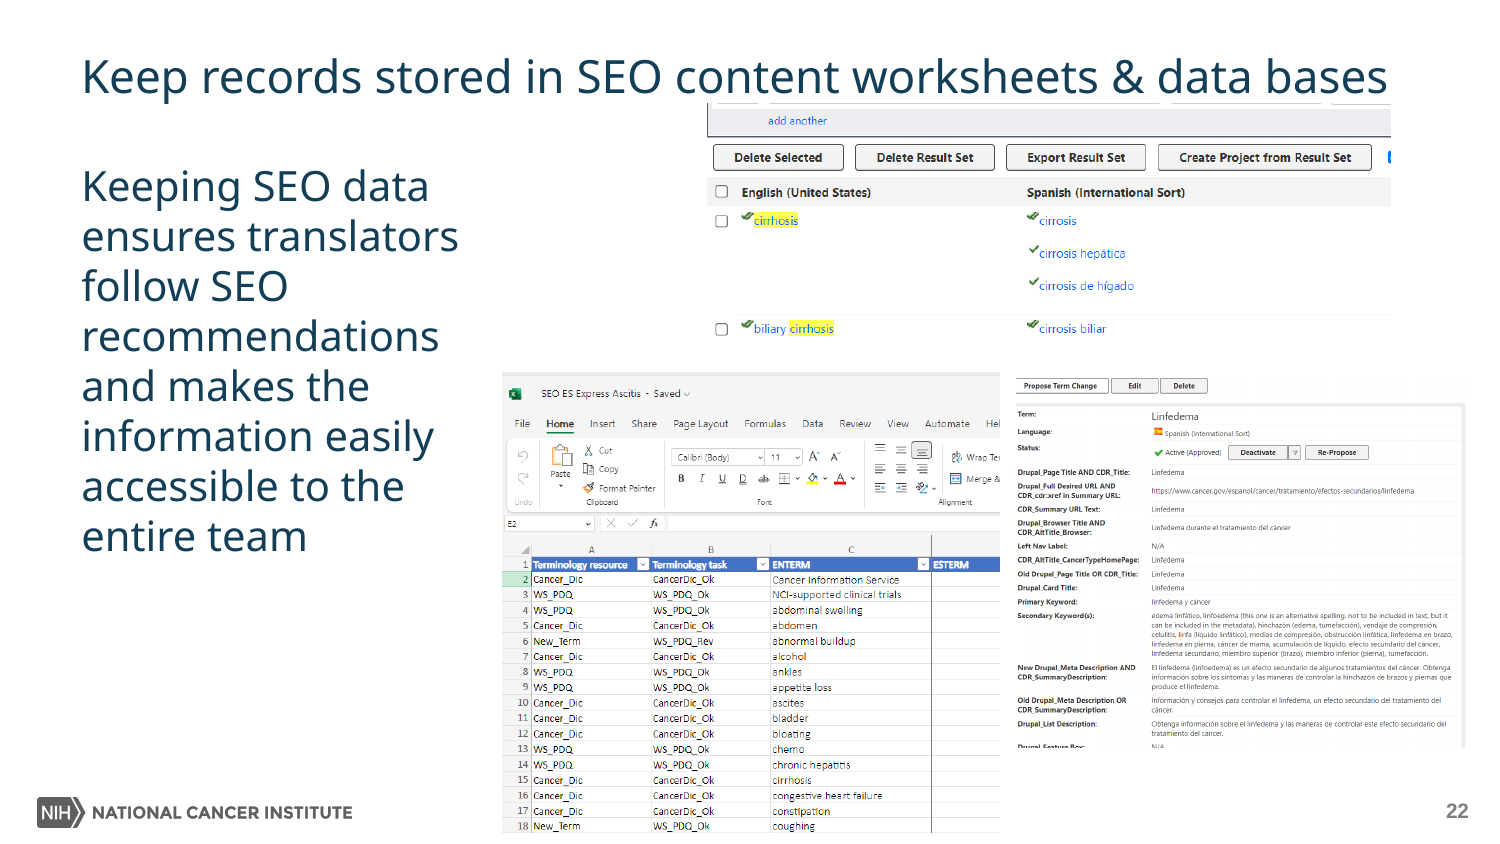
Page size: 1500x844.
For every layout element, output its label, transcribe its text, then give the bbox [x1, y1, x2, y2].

title Keep records stored in SEO content worksheets & data bases [81, 51, 1421, 104]
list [502, 372, 1000, 833]
picture [37, 797, 352, 828]
picture [702, 102, 1391, 354]
text_box Keeping SEO data ensures translators follow SEO recommendations and makes the information easily accessible to the entire team [81, 159, 509, 636]
picture [1016, 372, 1470, 749]
